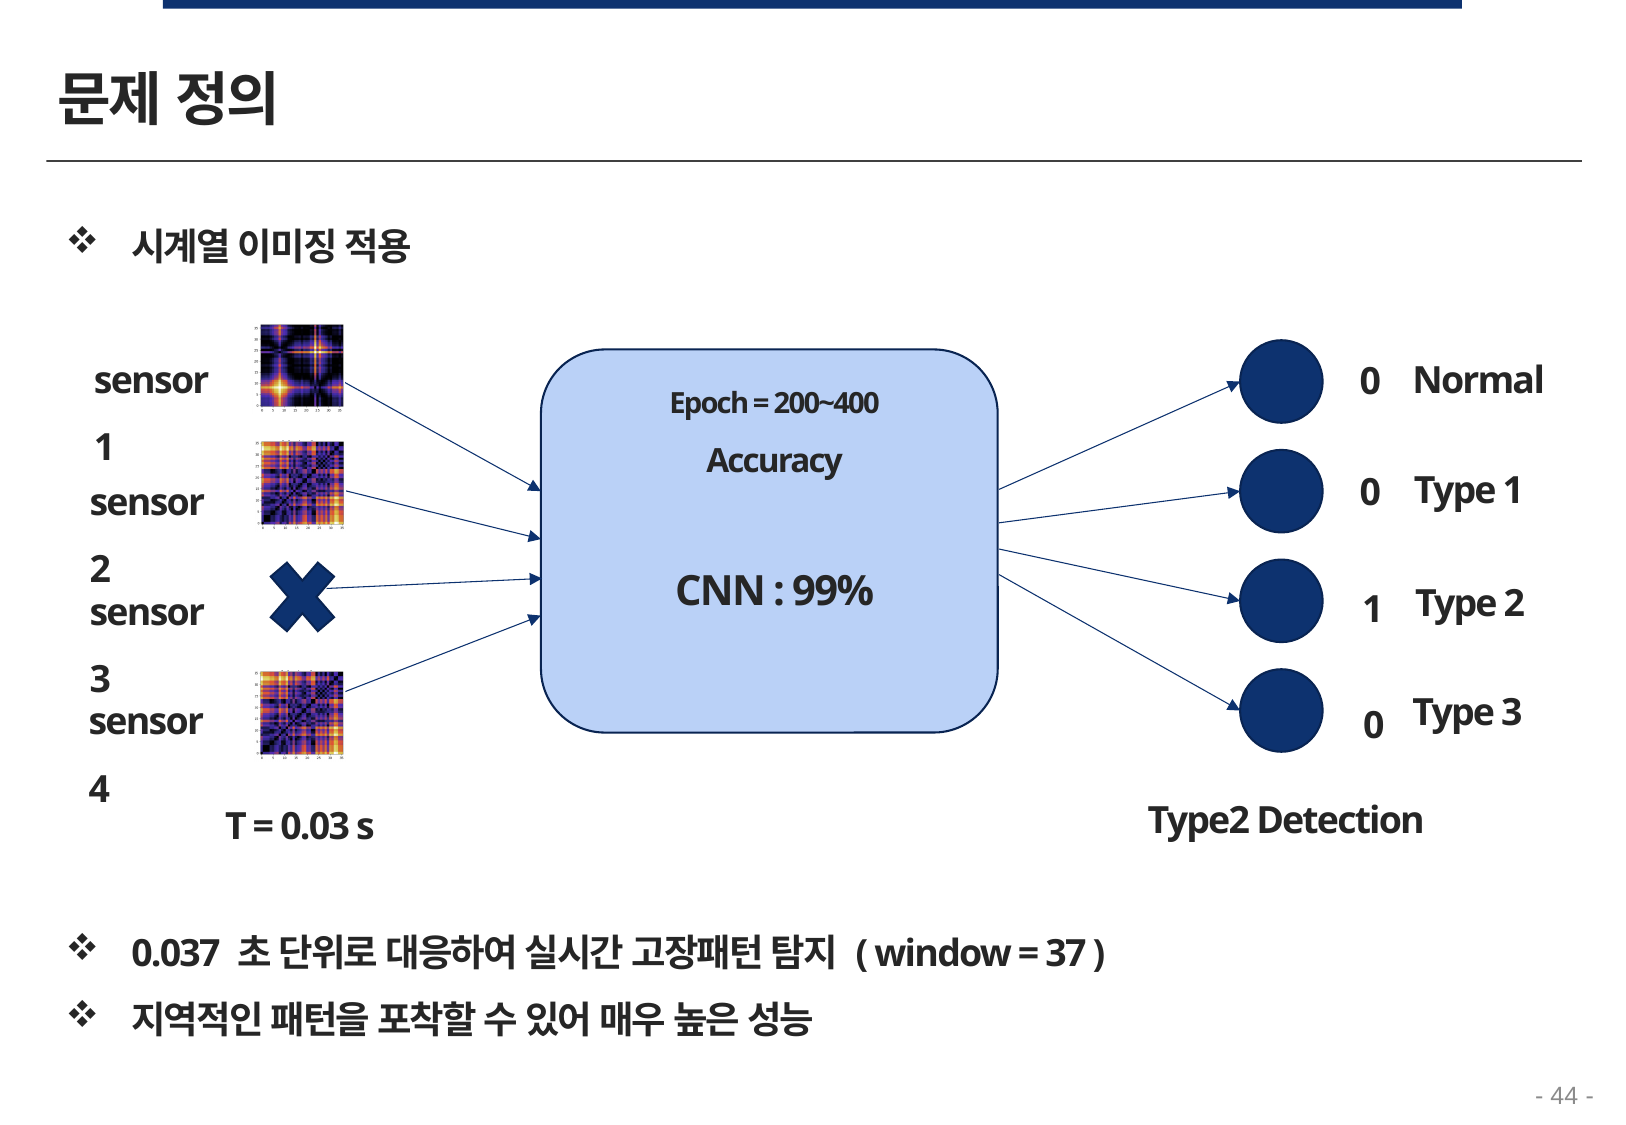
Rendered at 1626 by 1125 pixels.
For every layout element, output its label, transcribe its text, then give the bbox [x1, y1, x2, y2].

text_box sensor1 [79, 325, 244, 476]
text_box 0 [1344, 327, 1509, 410]
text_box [999, 548, 1241, 574]
text_box sensor3 [74, 557, 239, 708]
text_box 1 [1347, 554, 1512, 637]
text_box Epoch = 200~400 Accuracy CNN : 99% [572, 359, 977, 622]
text_box 문제 정의 [42, 54, 1583, 140]
text_box [1240, 448, 1324, 534]
text_box 0.037 초 단위로 대응하여 실시간 고장패턴 탐지 ( window = 37 ) 지역적인 패턴을 포착할 수 있어 매우 높은 성능 [50, 898, 1575, 1049]
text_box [999, 574, 1241, 711]
text_box 시계열 이미징 적용 [50, 192, 1575, 275]
text_box [1239, 668, 1324, 753]
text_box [999, 381, 1241, 490]
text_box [999, 491, 1241, 523]
text_box T = 0.03 s [210, 772, 470, 855]
text_box Type 2 [1400, 549, 1565, 632]
text_box sensor4 [73, 667, 238, 818]
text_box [326, 615, 541, 699]
text_box [269, 561, 336, 633]
text_box [539, 348, 999, 734]
text_box Type 1 [1399, 436, 1564, 519]
picture [252, 323, 345, 414]
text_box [326, 578, 543, 589]
picture [254, 670, 346, 763]
text_box Type 3 [1397, 658, 1562, 741]
text_box 0 [1344, 438, 1509, 521]
text_box [1241, 558, 1324, 644]
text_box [339, 379, 541, 489]
text_box sensor2 [74, 448, 239, 557]
text_box 0 [1348, 671, 1513, 754]
text_box Normal [1397, 326, 1562, 409]
slide_number - 44 - [1243, 1064, 1609, 1125]
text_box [339, 489, 541, 540]
text_box [1239, 339, 1324, 424]
text_box Type2 Detection [1132, 765, 1447, 849]
picture [255, 440, 346, 534]
